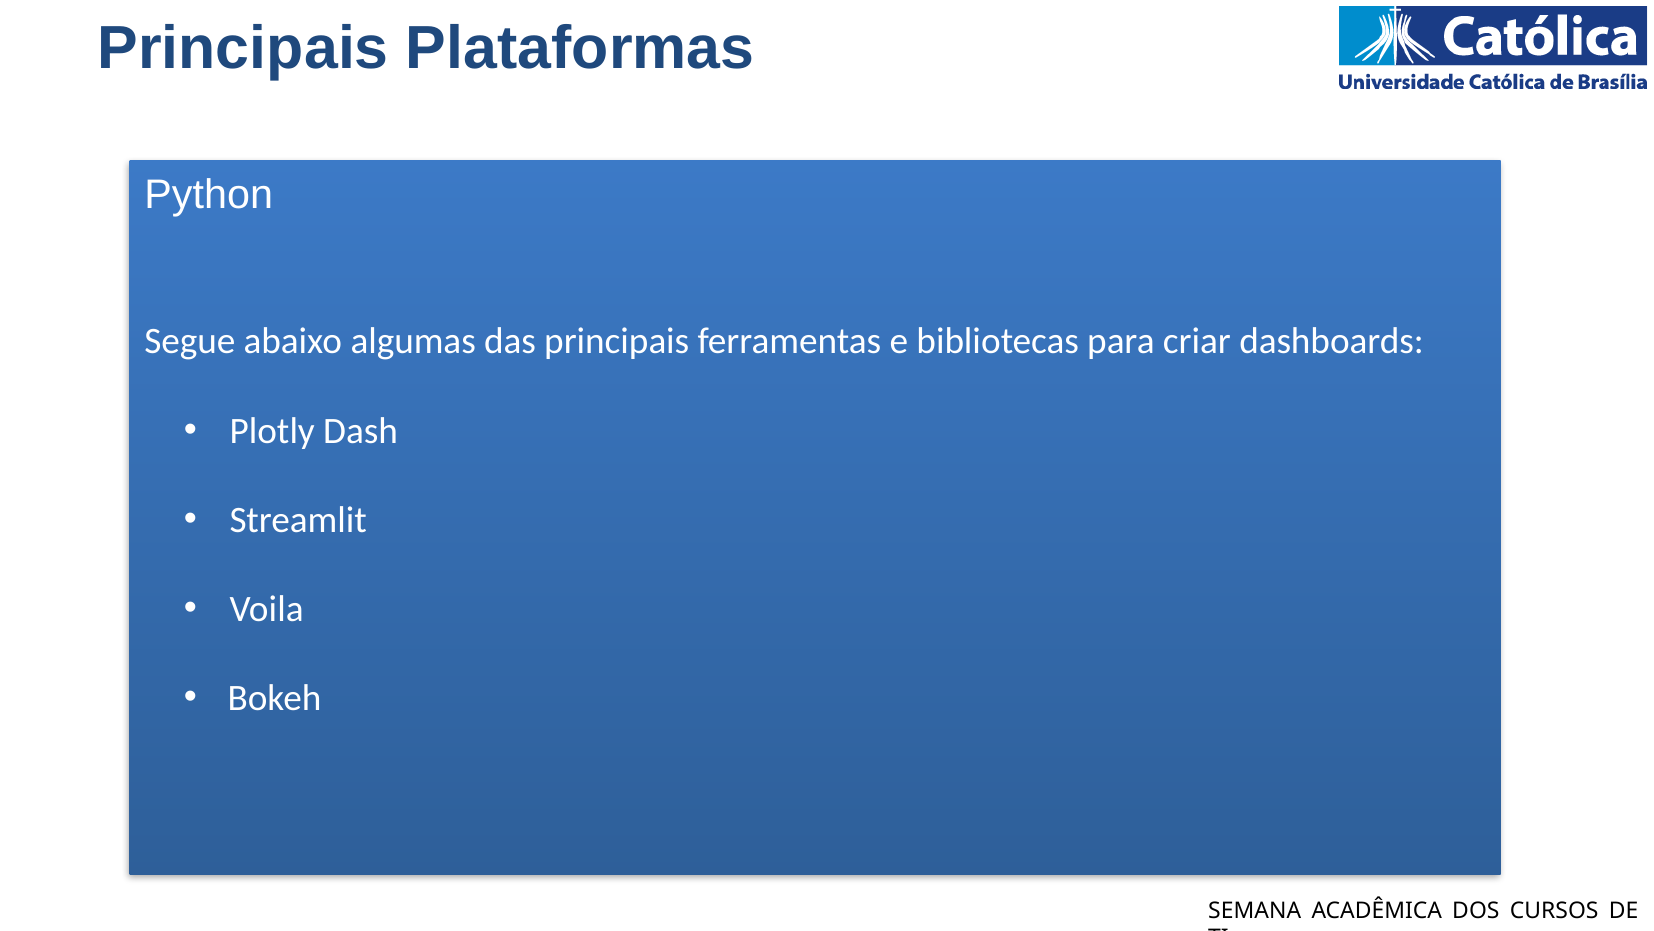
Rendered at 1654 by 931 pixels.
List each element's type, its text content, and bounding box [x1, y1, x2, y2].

picture [1337, 6, 1650, 92]
text_box SEMANA ACADÊMICA DOS CURSOS DE TI [1193, 887, 1654, 929]
text_box Python Segue abaixo algumas das principais ferramentas e bibliotecas para criar dashboards: Plotly Dash Streamlit Voila Bokeh [129, 160, 1501, 875]
text_box Principais Plataformas [82, 0, 1423, 88]
